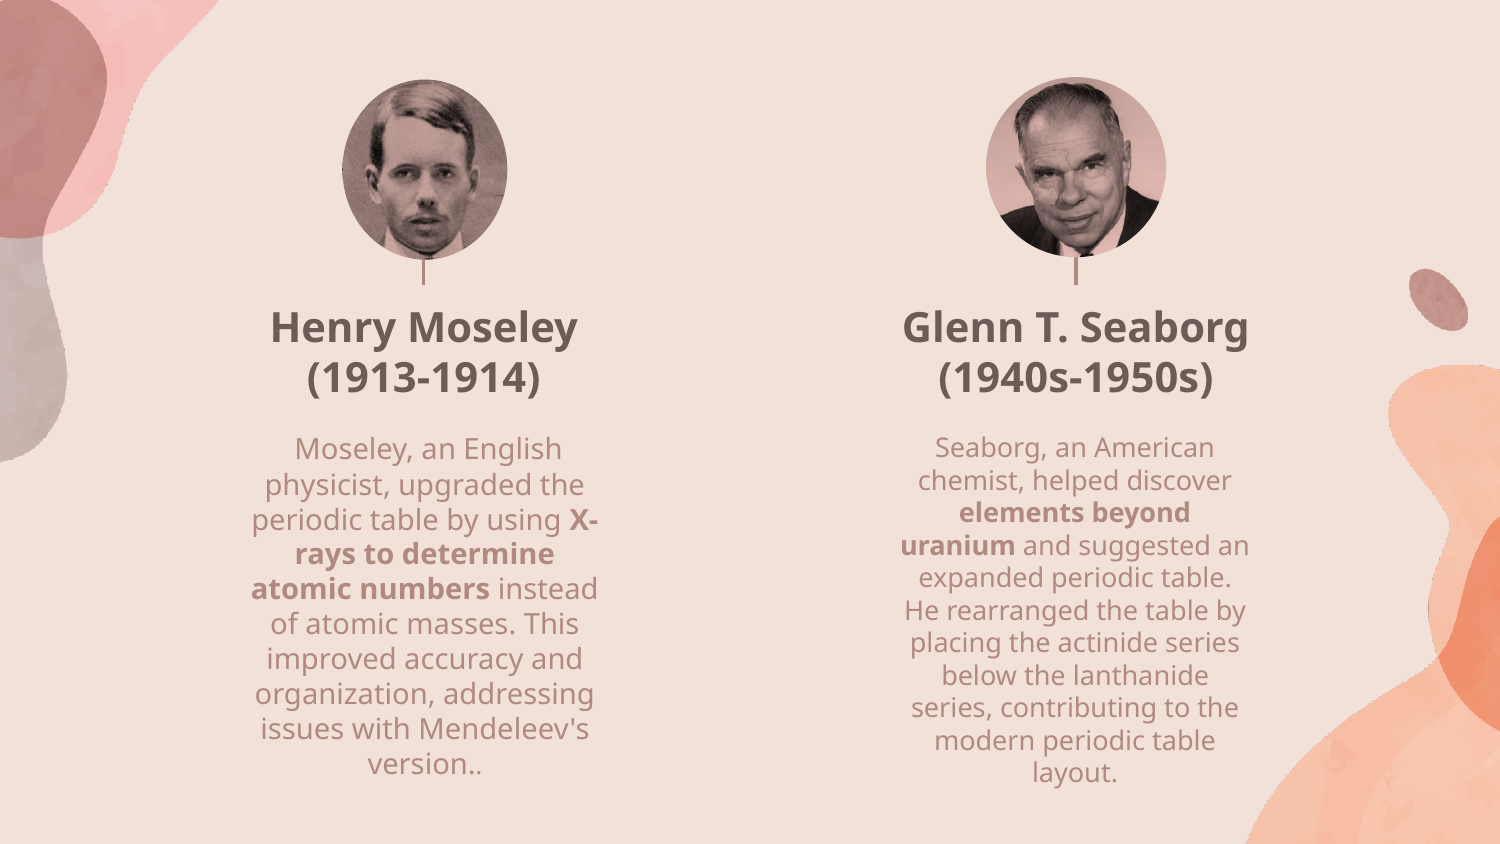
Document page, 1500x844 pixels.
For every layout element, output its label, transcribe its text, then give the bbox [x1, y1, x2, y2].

subtitle Seaborg, an American chemist, helped discover elements beyond uranium and suggested an expanded periodic table. He rearranged the table by placing the actinide series below the lanthanide series, contributing to the modern periodic table layout. [883, 415, 1267, 821]
subtitle Moseley, an English physicist, upgraded the periodic table by using X-rays to determine atomic numbers instead of atomic masses. This improved accuracy and organization, addressing issues with Mendeleev's version.. [233, 415, 617, 821]
picture [0, 0, 1500, 844]
title Glenn T. Seaborg (1940s-1950s) [884, 307, 1268, 394]
title Henry Moseley (1913-1914) [232, 307, 616, 394]
